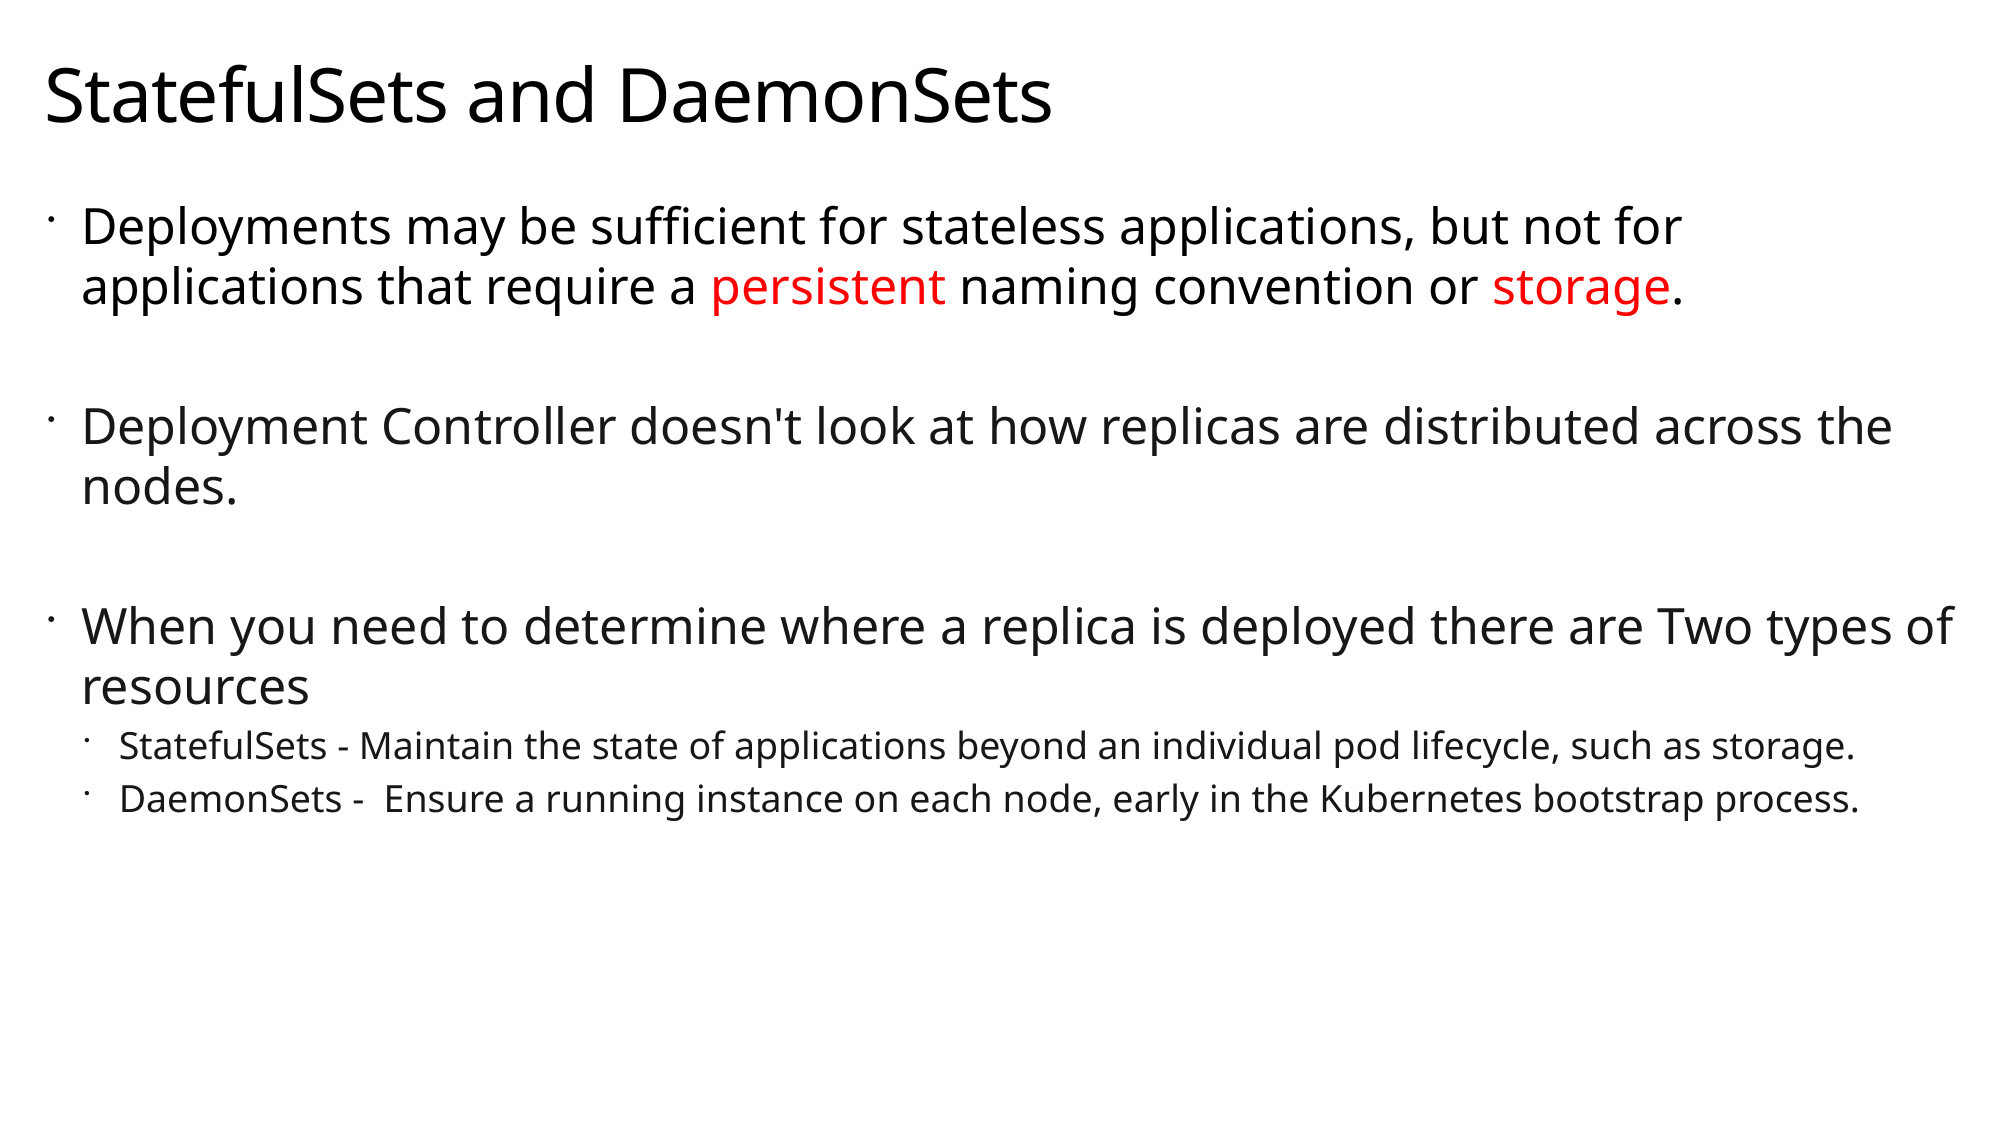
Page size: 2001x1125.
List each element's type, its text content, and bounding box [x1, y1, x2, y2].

list Deployments may be sufficient for stateless applications, but not for applications that require a persistent naming convention or storage. Deployment Controller doesn't look at how replicas are distributed across the nodes. When you need to determine where a replica is deployed there are Two types of resources StatefulSets - Maintain the state of applications beyond an individual pod lifecycle, such as storage. DaemonSets - Ensure a running instance on each node, early in the Kubernetes bootstrap process. [43, 194, 1956, 777]
title StatefulSets and DaemonSets [44, 47, 1956, 139]
